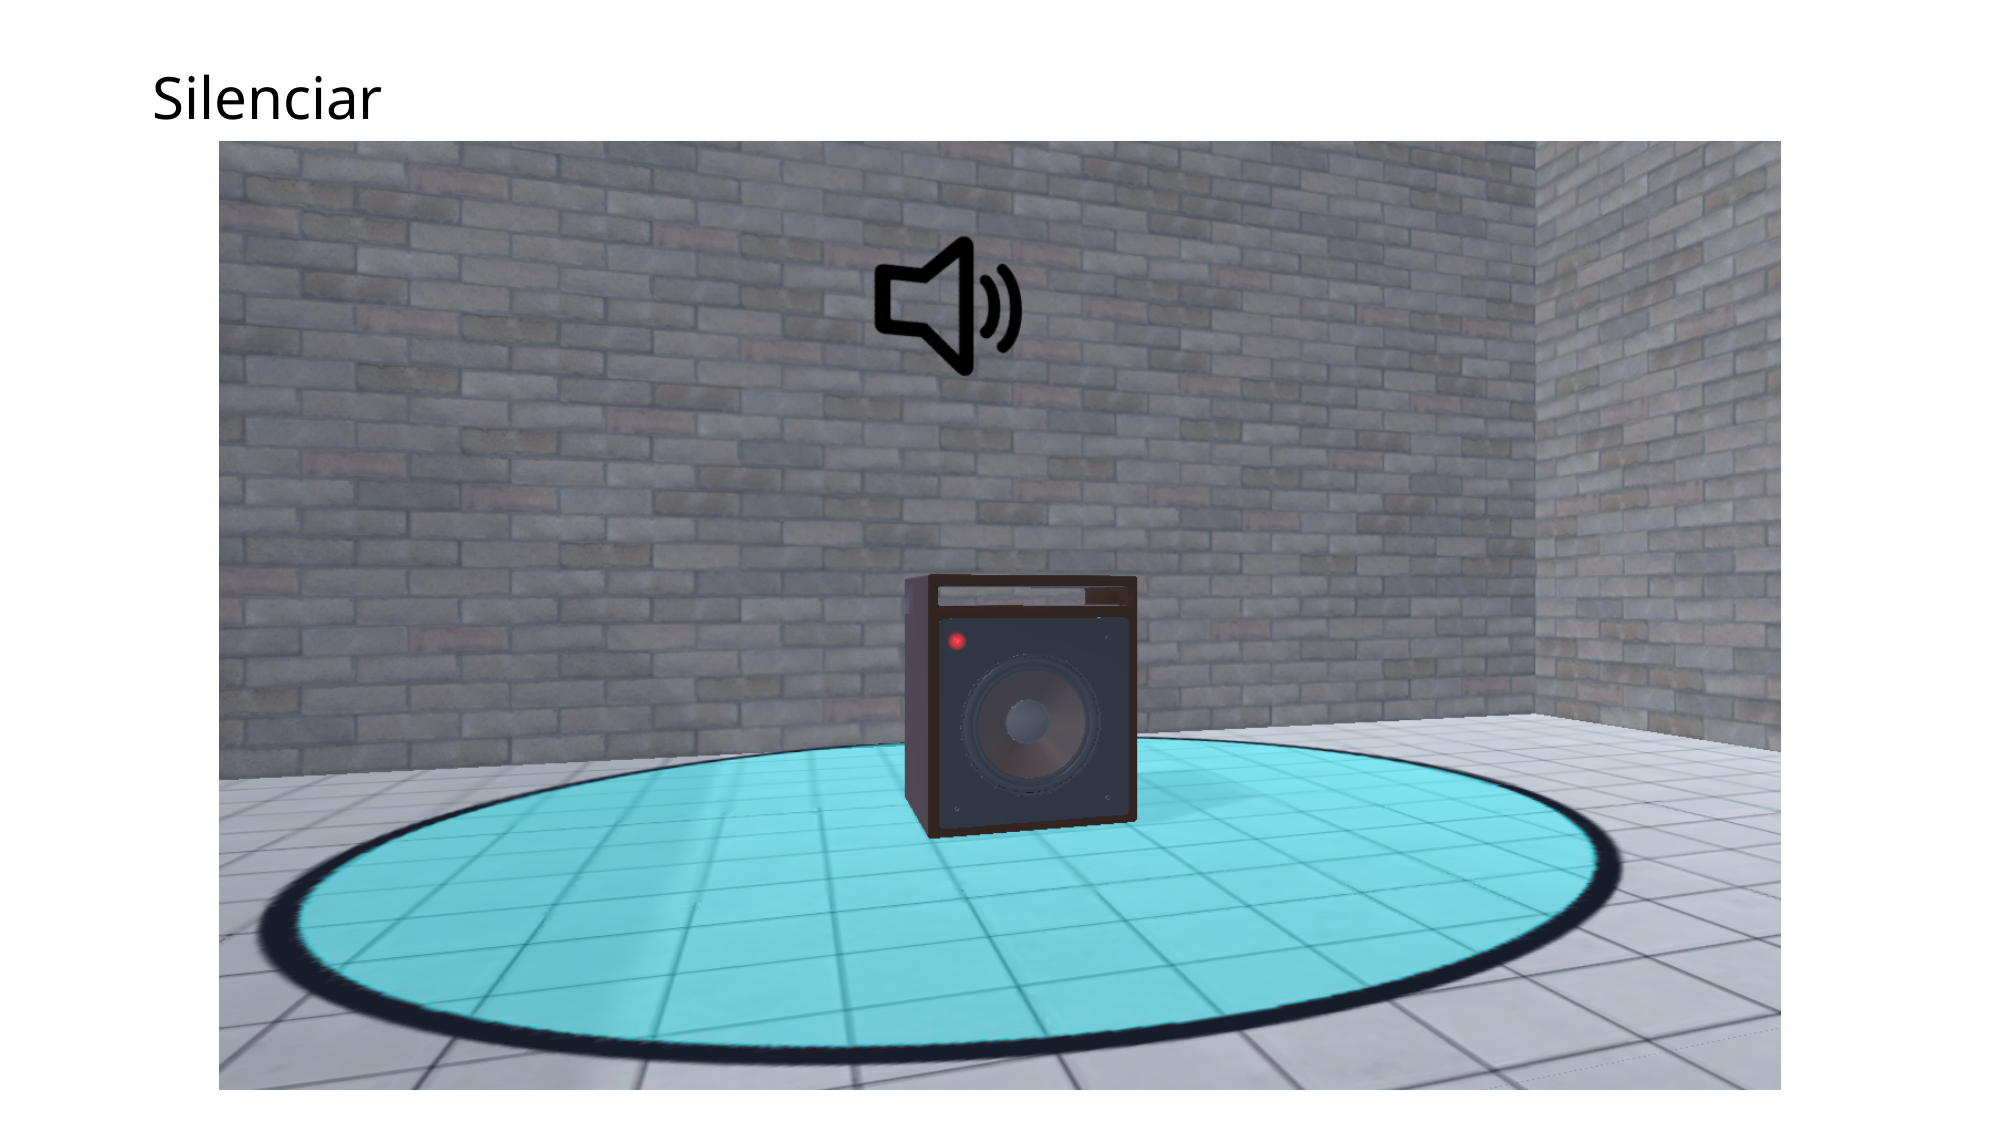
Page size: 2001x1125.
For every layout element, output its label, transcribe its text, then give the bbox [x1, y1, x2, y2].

title Silenciar [137, 59, 1863, 142]
picture [219, 141, 1781, 1090]
